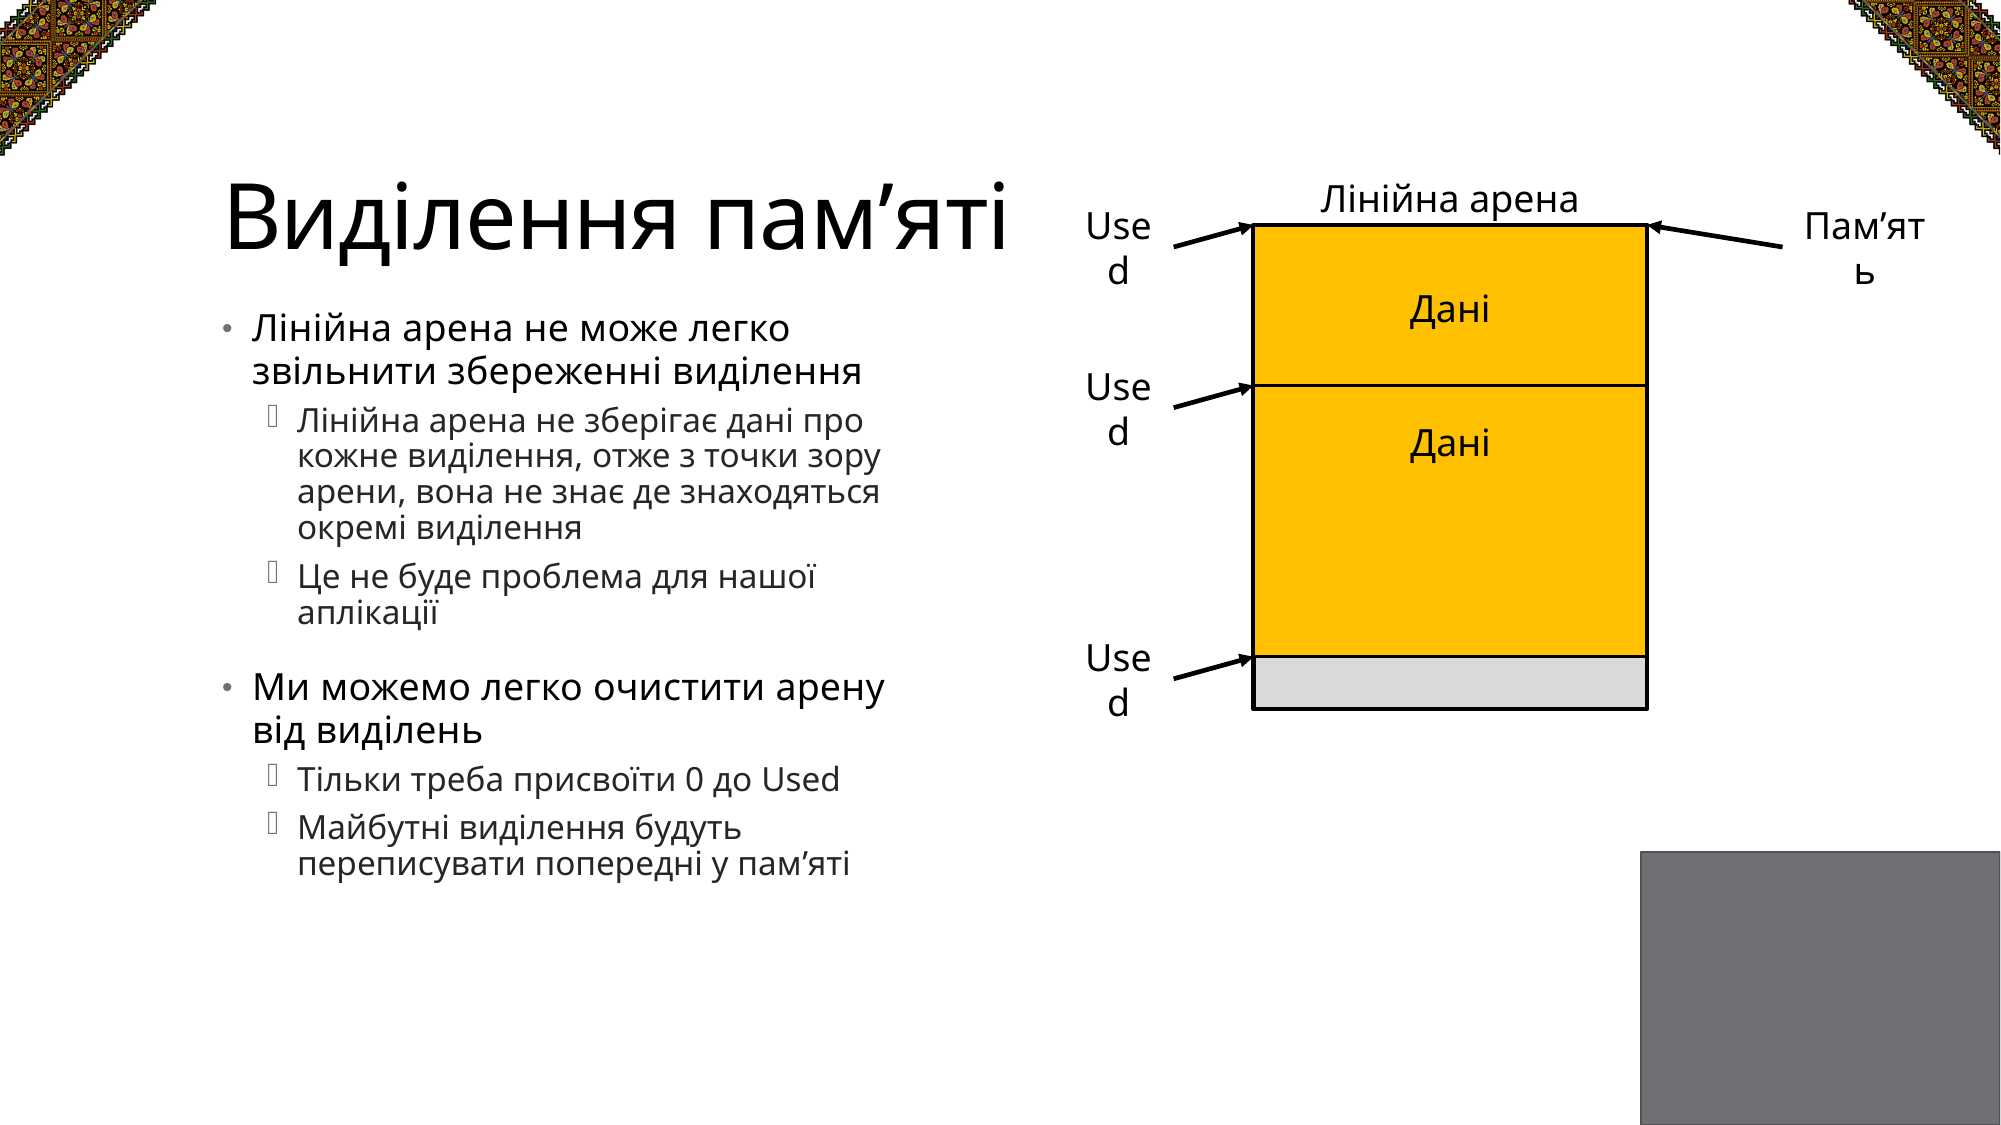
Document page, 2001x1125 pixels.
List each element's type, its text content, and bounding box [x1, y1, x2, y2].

text_box Used [1063, 355, 1174, 460]
text_box Дані [1253, 277, 1647, 337]
text_box [1252, 658, 1648, 710]
text_box [1252, 224, 1648, 387]
picture [0, 0, 159, 159]
list Лінійна арена не може легко звільнити збереженні виділення Лінійна арена не зберігає дані про кожне виділення, отже з точки зору арени, вона не знає де знаходяться окремі виділення Це не буде проблема для нашої аплікації Ми можемо легко очистити арену від виділень Тільки треба присвоїти 0 до Used Майбутні виділення будуть переписувати попередні у пам’яті [206, 299, 958, 1014]
picture [1845, 0, 2001, 156]
text_box Пам’ять [1782, 194, 1947, 300]
text_box Лінійна арена [1253, 168, 1647, 224]
text_box [1252, 387, 1648, 658]
title Виділення пам’яті [206, 60, 1797, 278]
text_box Used [1063, 626, 1174, 732]
text_box Used [1063, 194, 1174, 300]
text_box Дані [1254, 411, 1648, 472]
